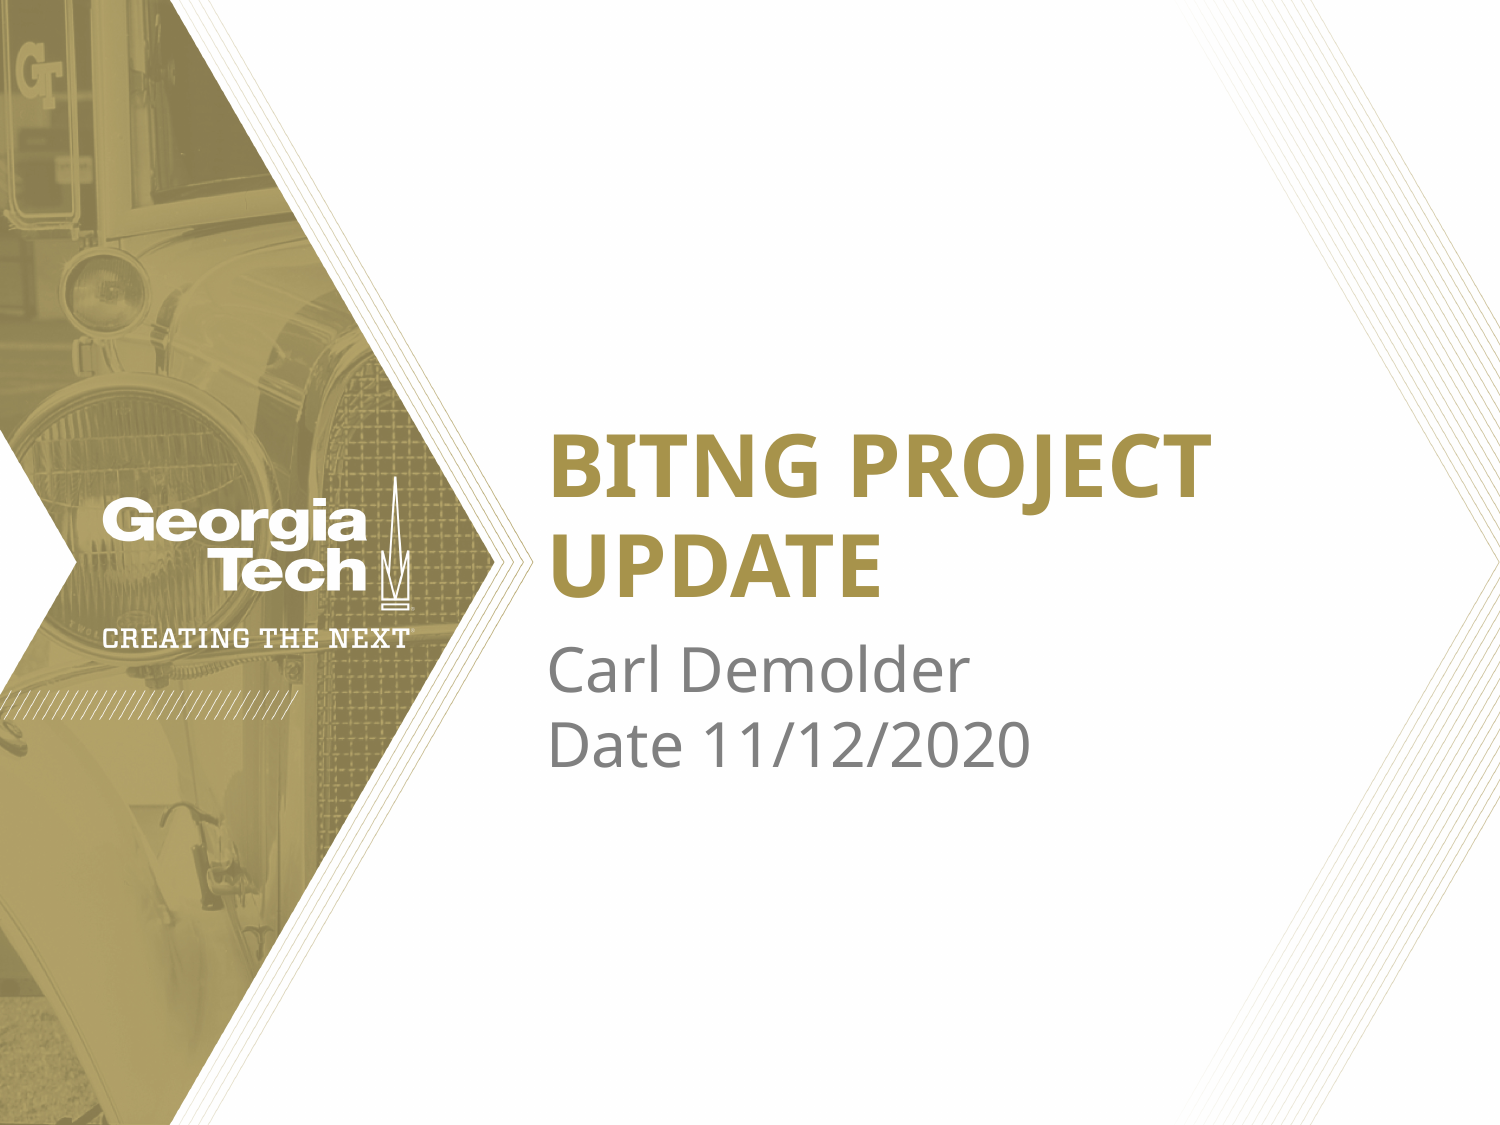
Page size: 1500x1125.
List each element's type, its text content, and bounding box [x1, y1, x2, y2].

picture [0, 0, 1500, 1125]
title BITNG PROJECT UPDATE [531, 304, 1454, 623]
subtitle Carl Demolder Date 11/12/2020 [531, 622, 1368, 899]
